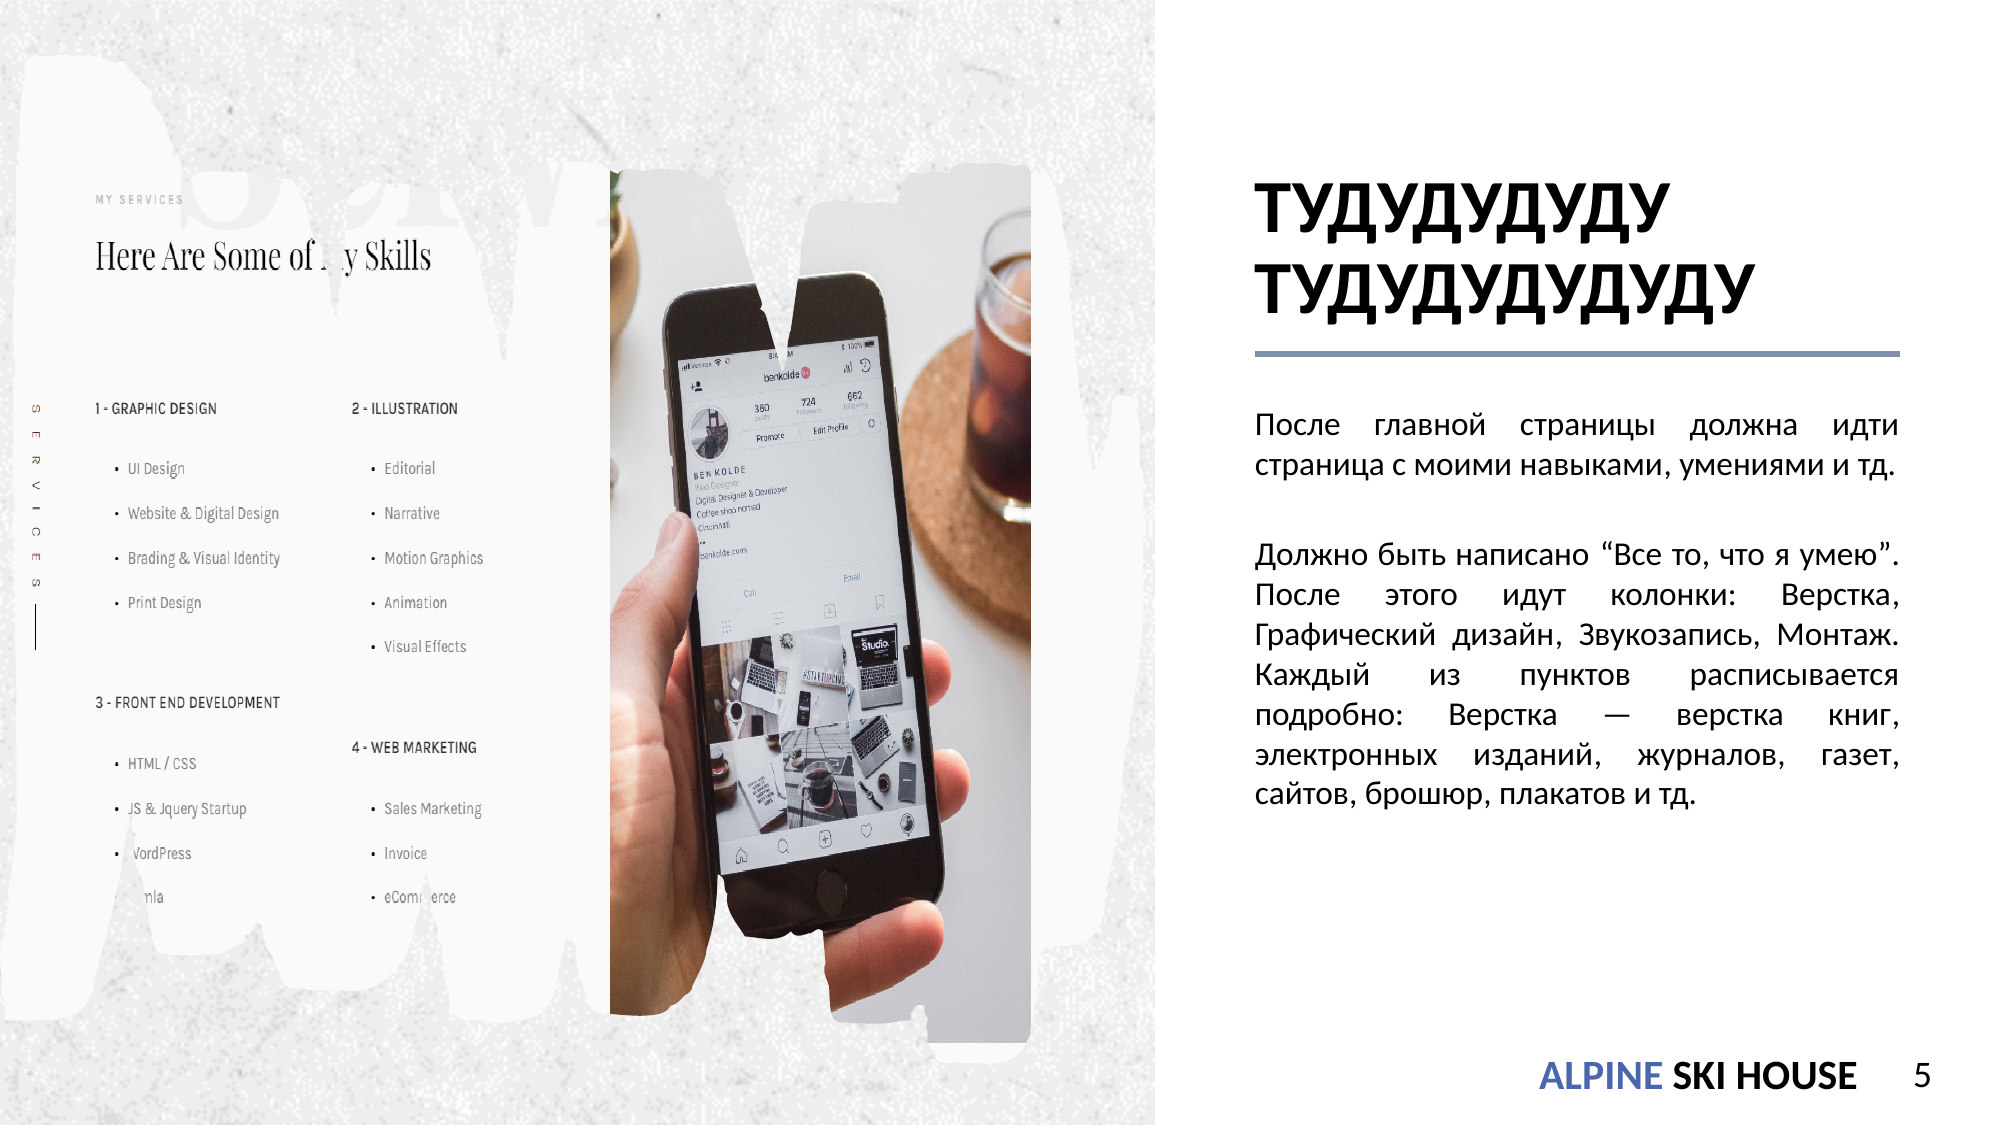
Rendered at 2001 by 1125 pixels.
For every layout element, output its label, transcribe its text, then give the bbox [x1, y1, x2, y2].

list После главной страницы должна идти страница с моими навыками, умениями и тд. Должно быть написано “Все то, что я умею”. После этого идут колонки: Верстка, Графический дизайн, Звукозапись, Монтаж. Каждый из пунктов расписывается подробно: Верстка — верстка книг, электронных изданий, журналов, газет, сайтов, брошюр, плакатов и тд. [1255, 394, 1901, 996]
picture [0, 0, 1155, 1125]
title Тудудудуду тудудудудуду [1255, 75, 1901, 338]
slide_number 5 [1496, 1042, 1947, 1103]
